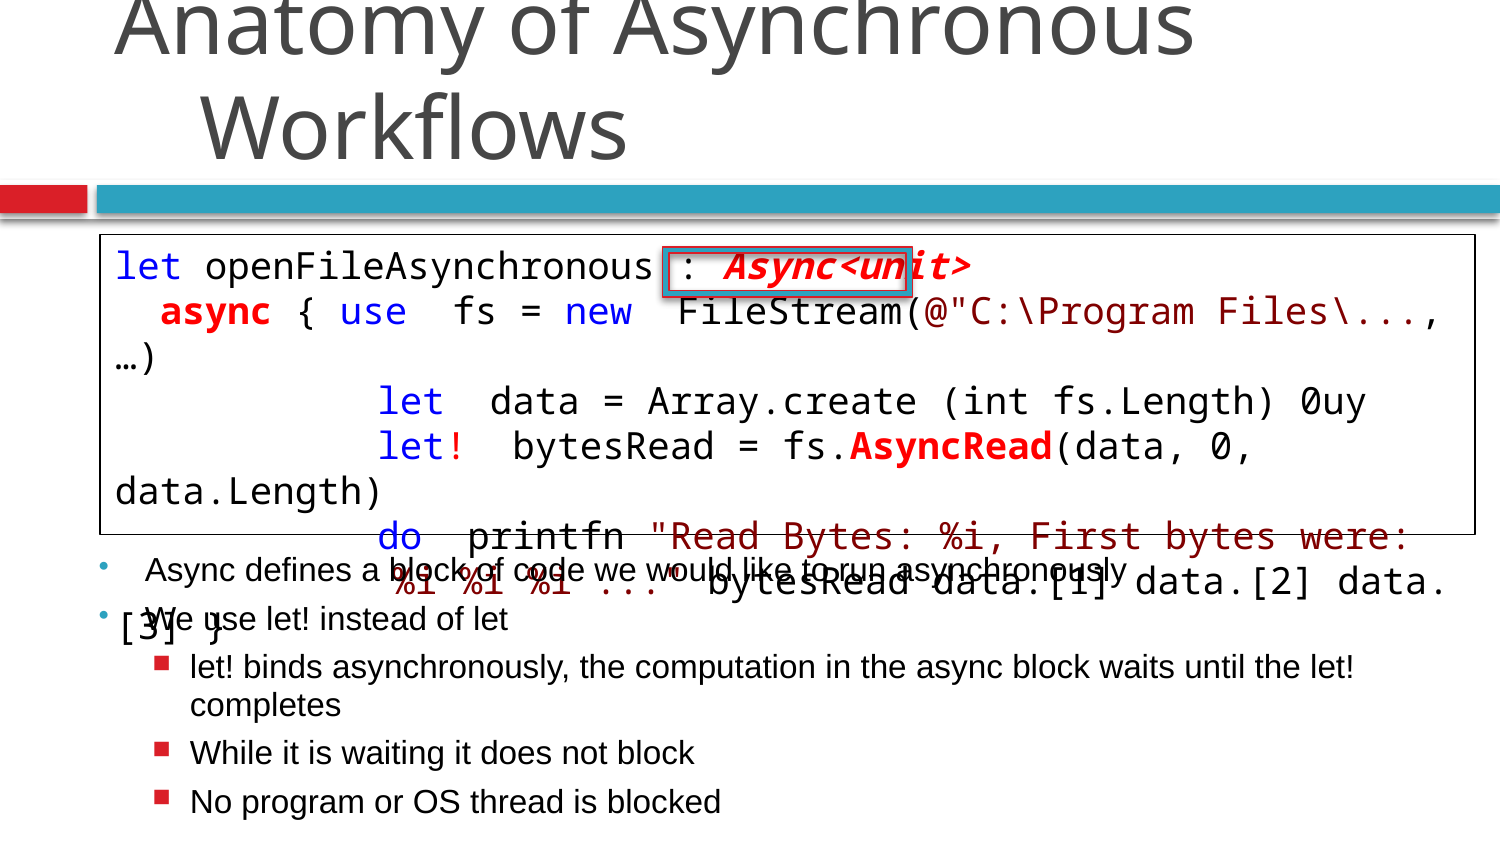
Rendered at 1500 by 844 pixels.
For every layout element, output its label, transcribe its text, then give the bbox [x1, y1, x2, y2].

title Anatomy of Asynchronous Workflows [99, 19, 1438, 185]
text_box [662, 246, 913, 298]
list Async defines a block of code we would like to run asynchronously We use let! instead of let let! binds asynchronously, the computation in the async block waits until the let! completes While it is waiting it does not block No program or OS thread is blocked [24, 543, 1475, 841]
text_box let openFileAsynchronous : Async<unit> async { use fs = new FileStream(@"C:\Program Files\..., …) let data = Array.create (int fs.Length) 0uy let! bytesRead = fs.AsyncRead(data, 0, data.Length) do printfn "Read Bytes: %i, First bytes were: %i %i %i ..." bytesRead data.[1] data.[2] data.[3] } [99, 234, 1475, 535]
